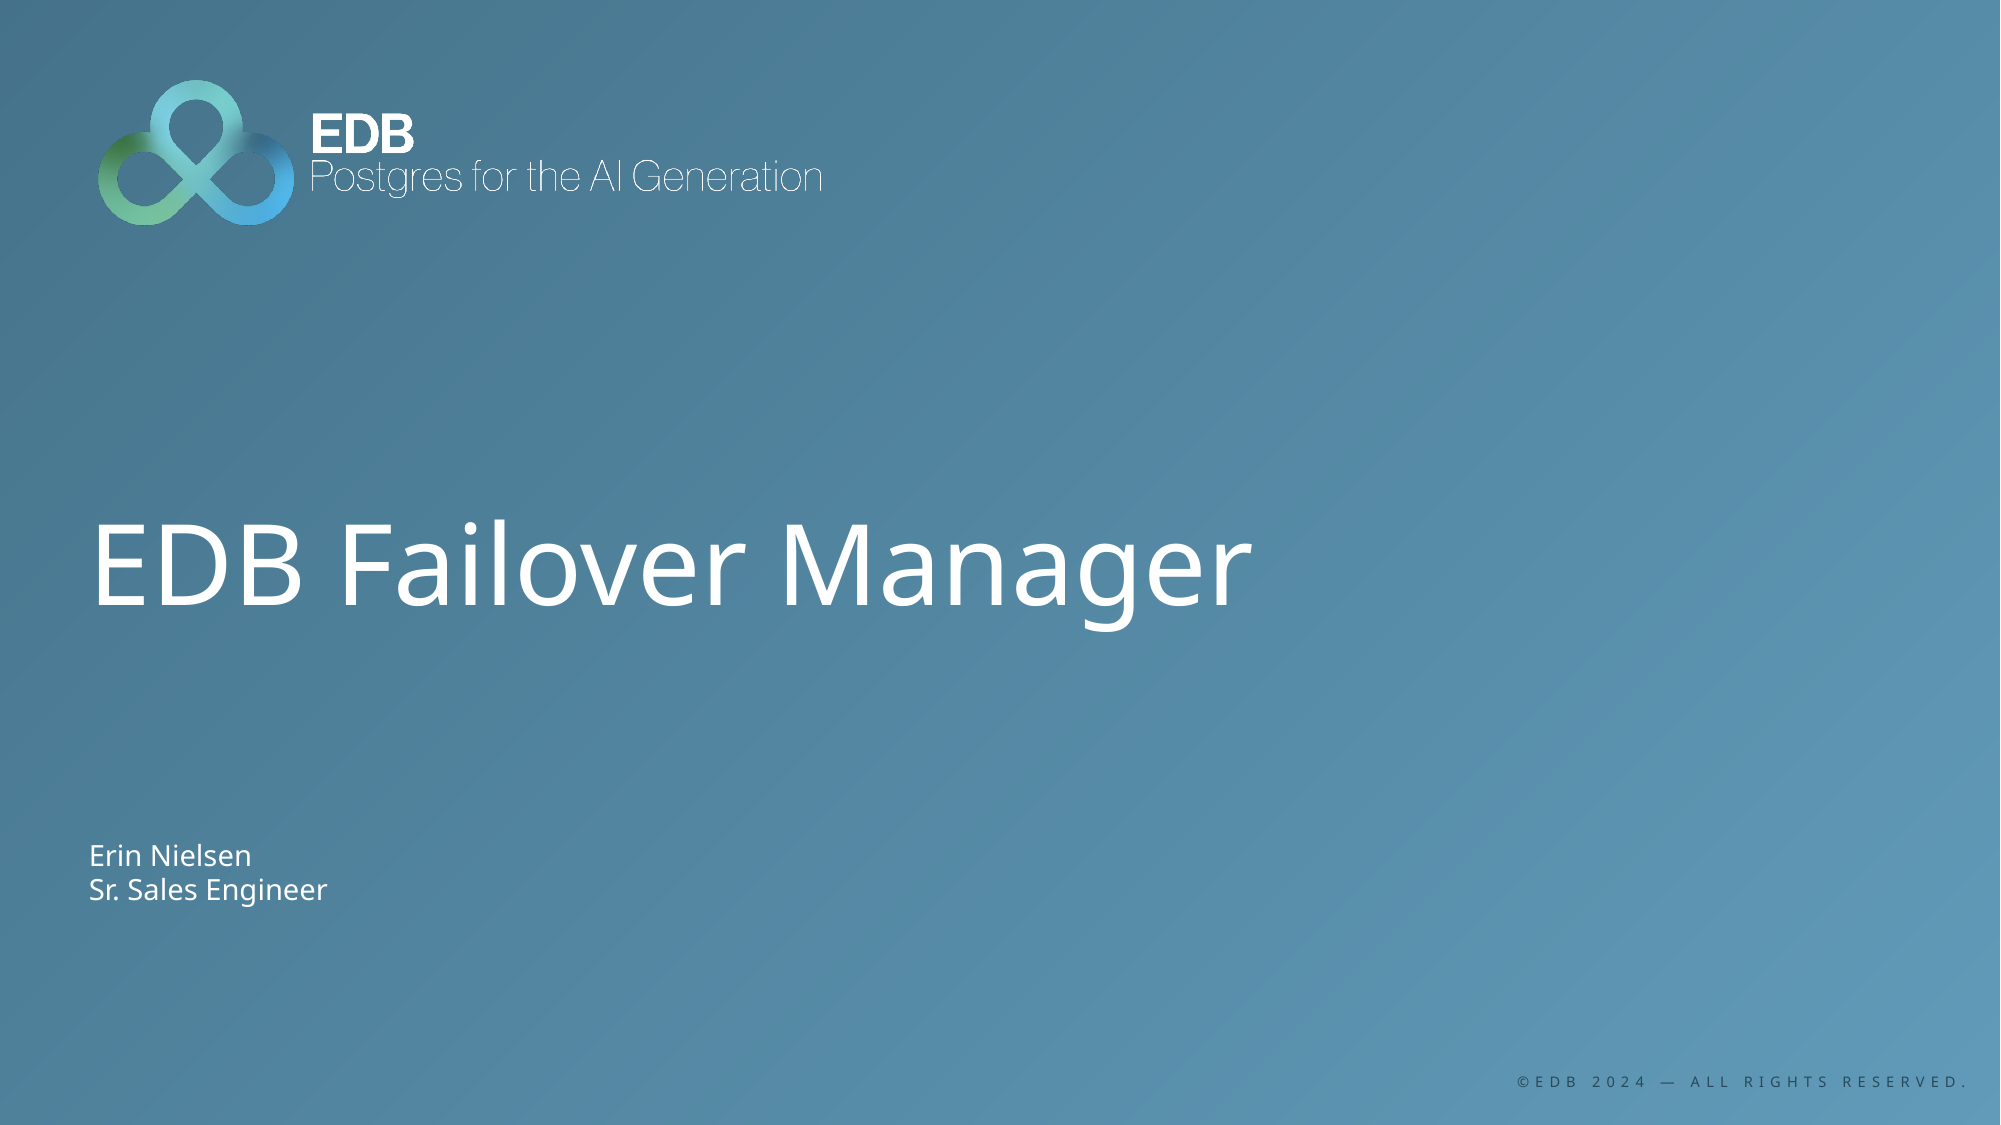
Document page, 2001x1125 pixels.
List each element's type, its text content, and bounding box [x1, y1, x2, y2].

list EDB Failover Manager [73, 562, 1439, 713]
list Erin Nielsen Sr. Sales Engineer [73, 831, 786, 982]
picture [95, 77, 821, 228]
